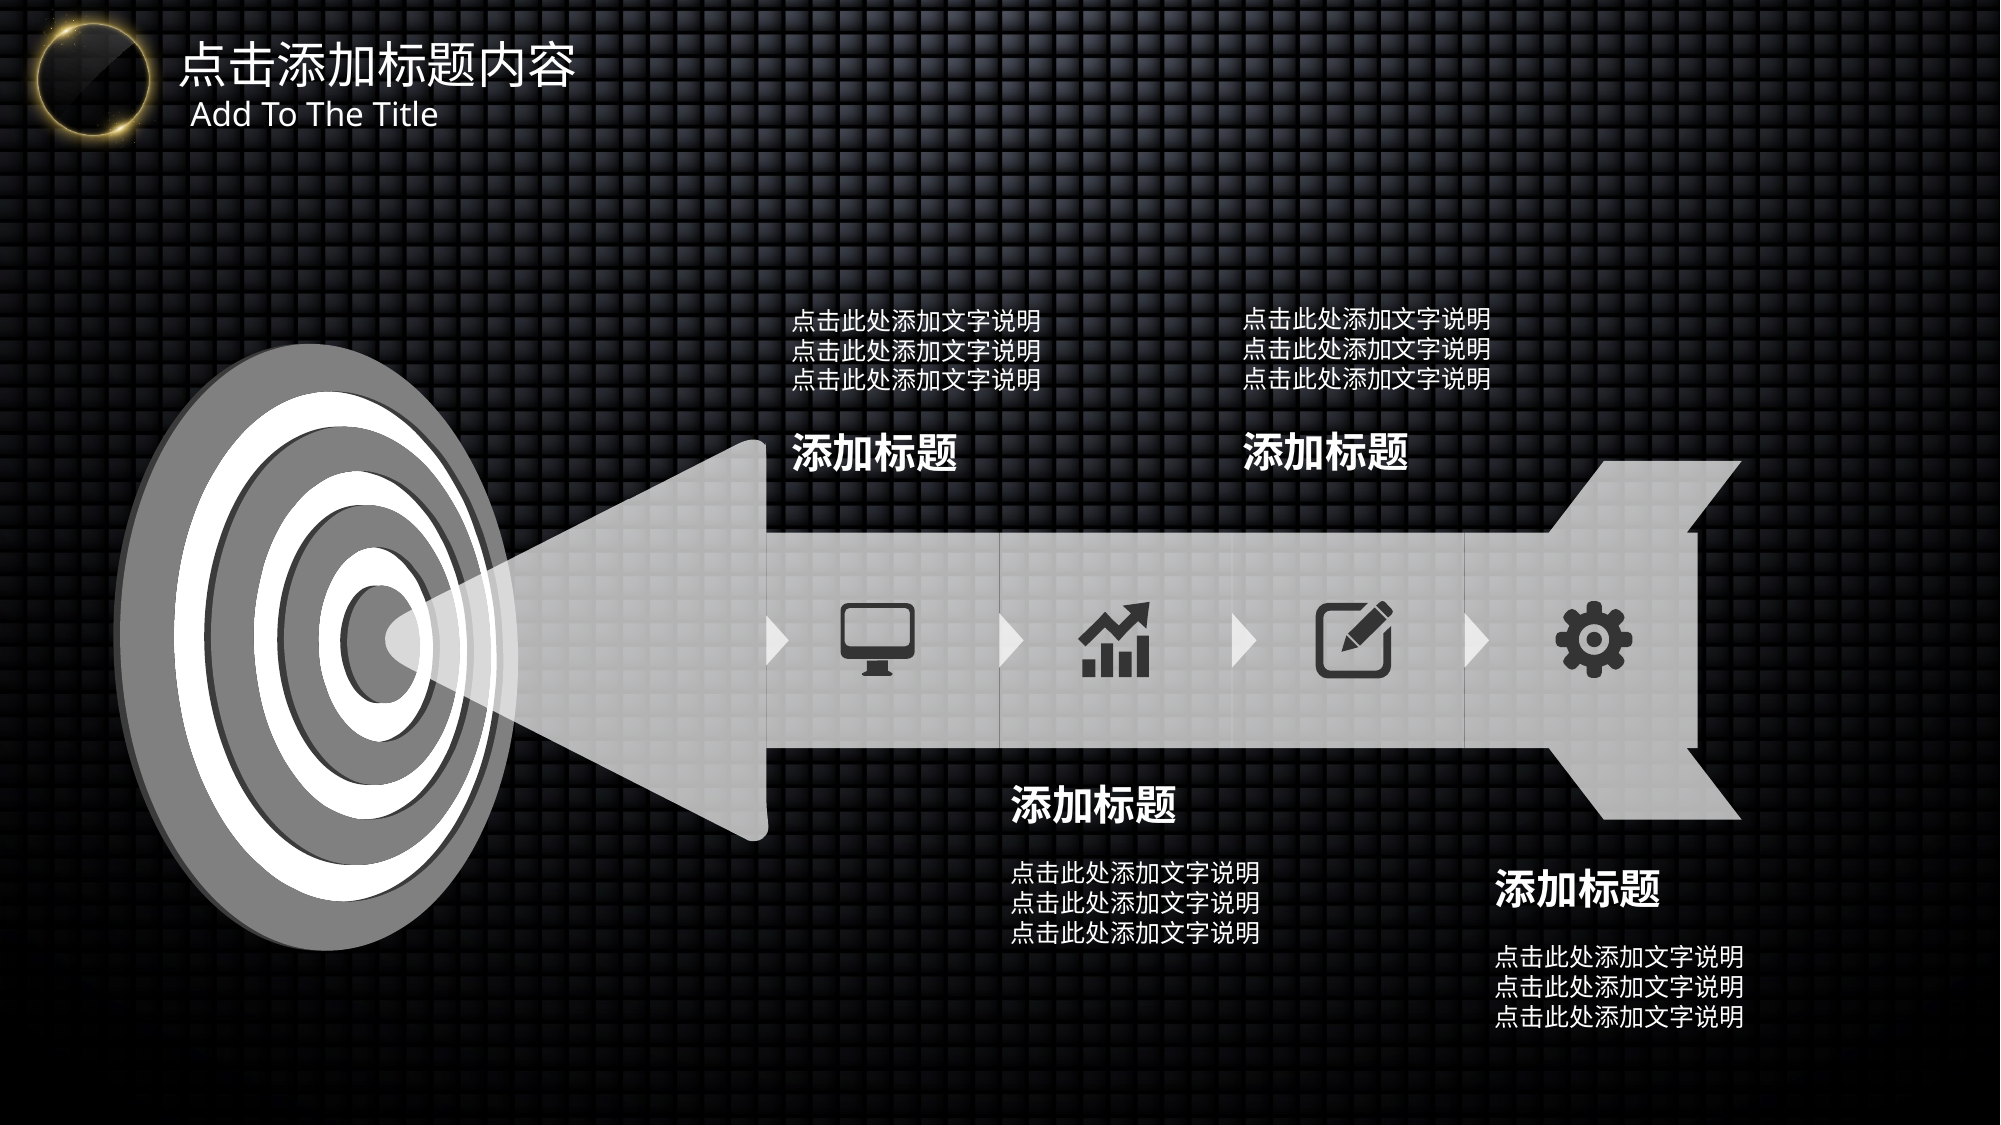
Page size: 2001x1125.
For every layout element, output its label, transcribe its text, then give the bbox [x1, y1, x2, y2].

text_box 点击此处添加文字说明 点击此处添加文字说明 点击此处添加文字说明 [995, 850, 1291, 955]
text_box [1554, 600, 1634, 679]
text_box [1314, 601, 1393, 680]
text_box 点击此处添加文字说明 点击此处添加文字说明 点击此处添加文字说明 [1227, 296, 1523, 401]
text_box [1001, 531, 1258, 750]
picture [0, 0, 2000, 1125]
text_box [1466, 459, 1744, 821]
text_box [1077, 601, 1150, 678]
text_box [1339, 599, 1394, 654]
text_box 点击此处添加文字说明 点击此处添加文字说明 点击此处添加文字说明 [1479, 933, 1776, 1039]
text_box 添加标题 [995, 771, 1237, 837]
text_box 添加标题 [776, 419, 1018, 485]
text_box [1234, 531, 1491, 750]
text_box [111, 342, 520, 953]
text_box 点击此处添加文字说明 点击此处添加文字说明 点击此处添加文字说明 [776, 297, 1072, 403]
text_box [520, 438, 791, 843]
text_box [839, 602, 916, 677]
text_box [768, 531, 1026, 750]
text_box 添加标题 [1227, 418, 1469, 483]
text_box 添加标题 [1479, 855, 1721, 921]
